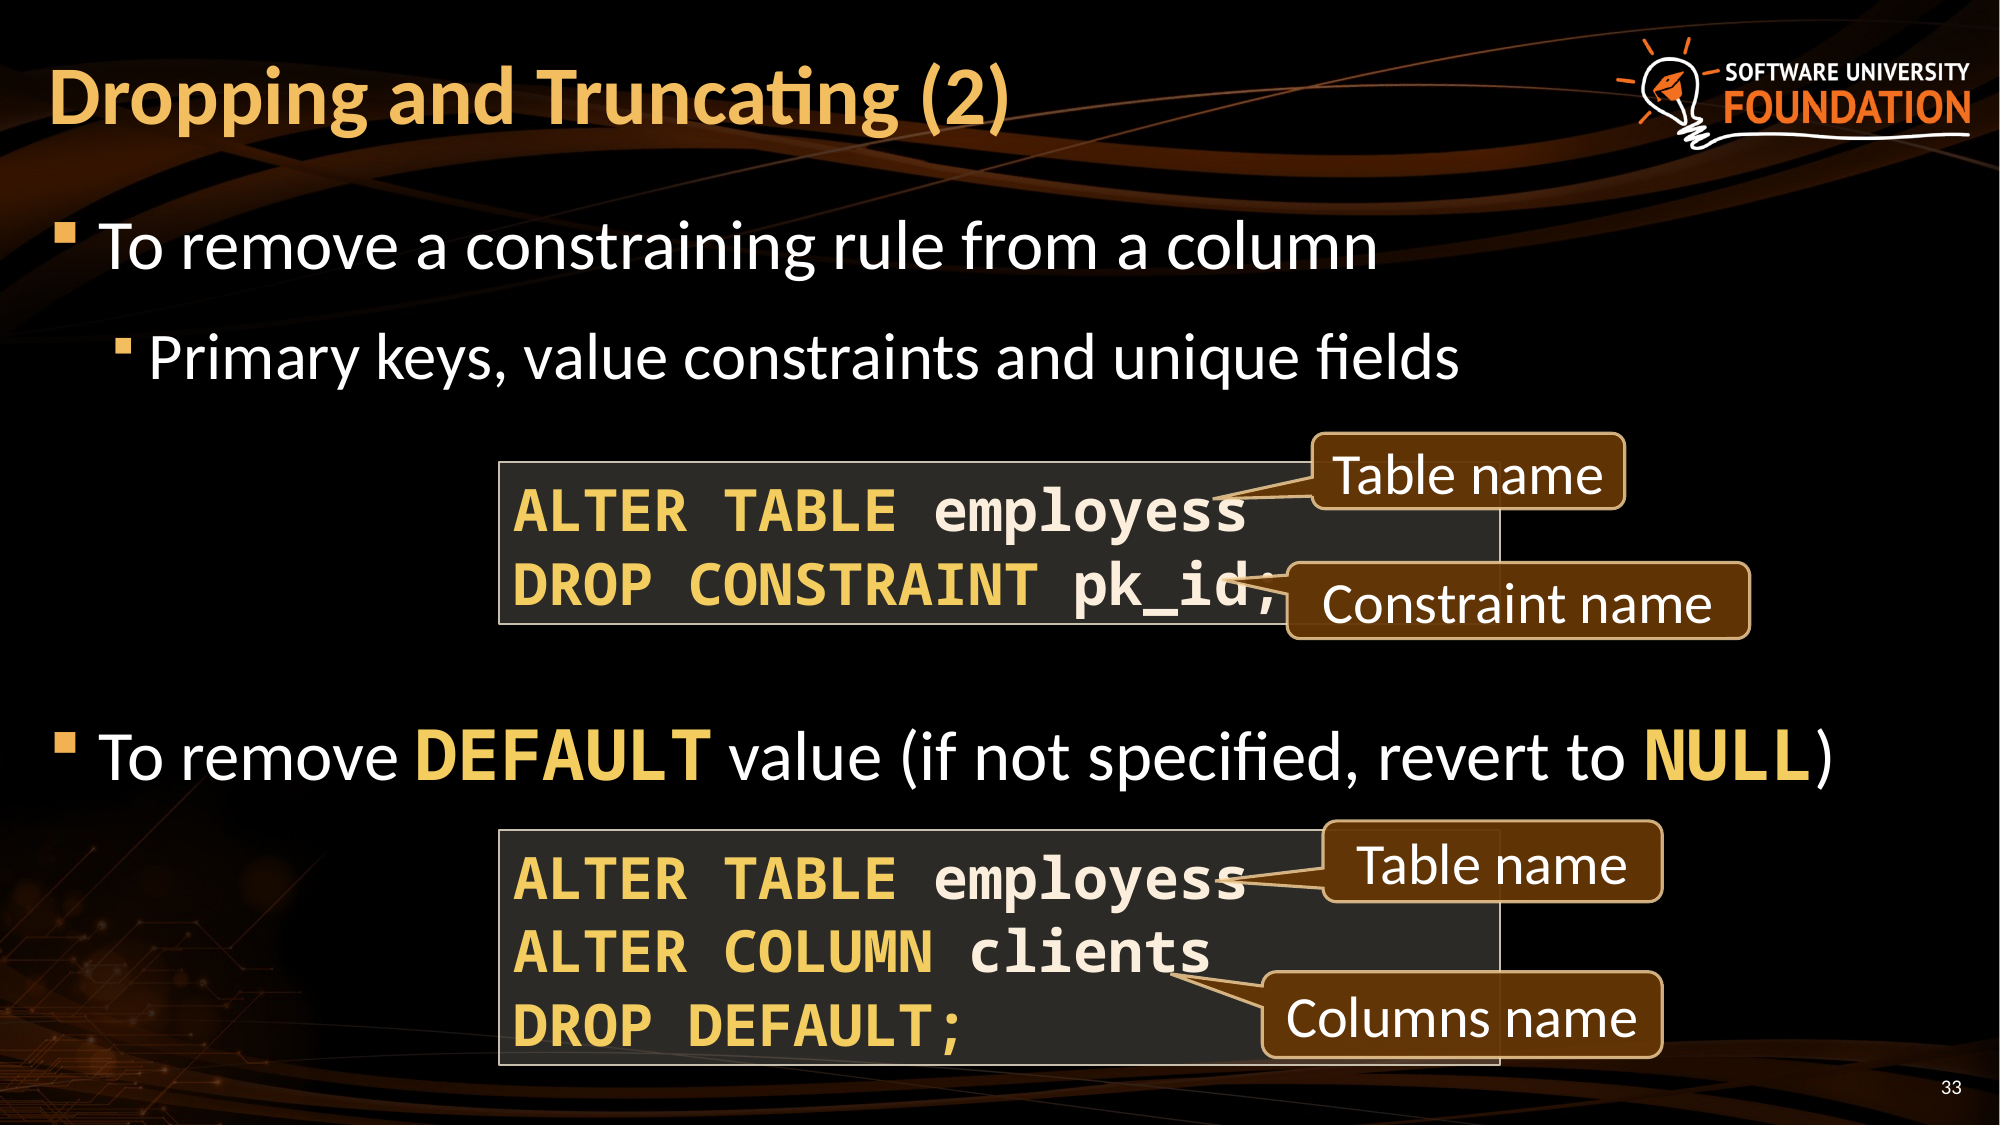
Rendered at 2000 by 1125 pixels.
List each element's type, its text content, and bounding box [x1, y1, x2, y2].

text_box Table name [1214, 819, 1664, 903]
text_box ALTER TABLE employess DROP CONSTRAINT pk_id; [499, 462, 1500, 625]
picture [0, 0, 2000, 1125]
text_box Constraint name [1221, 561, 1751, 640]
text_box ALTER TABLE employess ALTER COLUMN clients DROP DEFAULT; [499, 829, 1500, 1066]
list To remove a constraining rule from a column Primary keys, value constraints and unique fields To remove DEFAULT value (if not specified, revert to NULL) [31, 188, 1968, 1103]
text_box Table name [1212, 432, 1626, 510]
title Dropping and Truncating (2) [30, 6, 1602, 189]
text_box Columns name [1170, 970, 1664, 1059]
